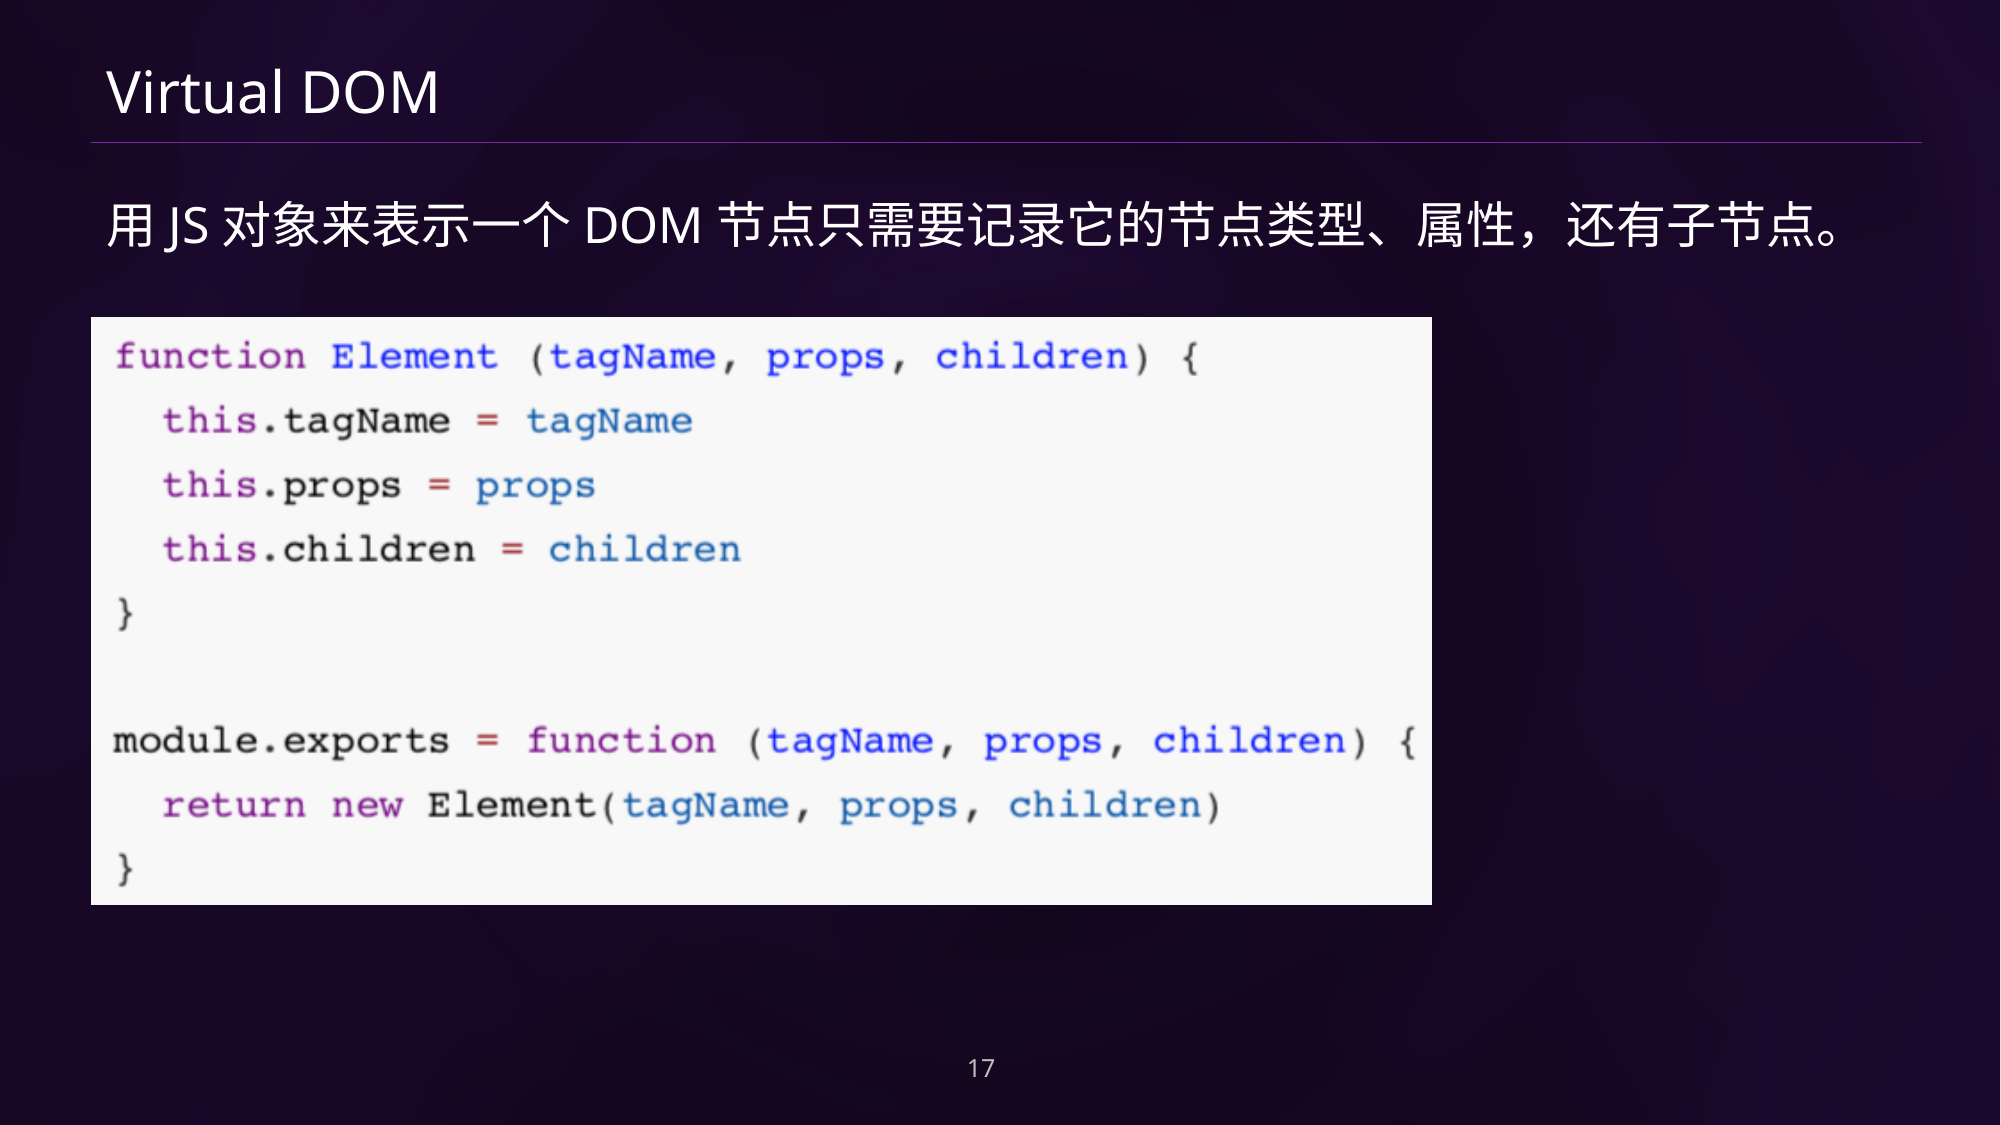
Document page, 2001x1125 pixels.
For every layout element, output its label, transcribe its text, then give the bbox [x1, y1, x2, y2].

text_box 用JS对象来表示一个DOM节点只需要记录它的节点类型、属性，还有子节点。 [91, 185, 1863, 261]
slide_number 17 [882, 1050, 1080, 1089]
picture [0, 0, 2001, 1125]
title Virtual DOM [91, 49, 1495, 140]
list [91, 317, 1432, 905]
